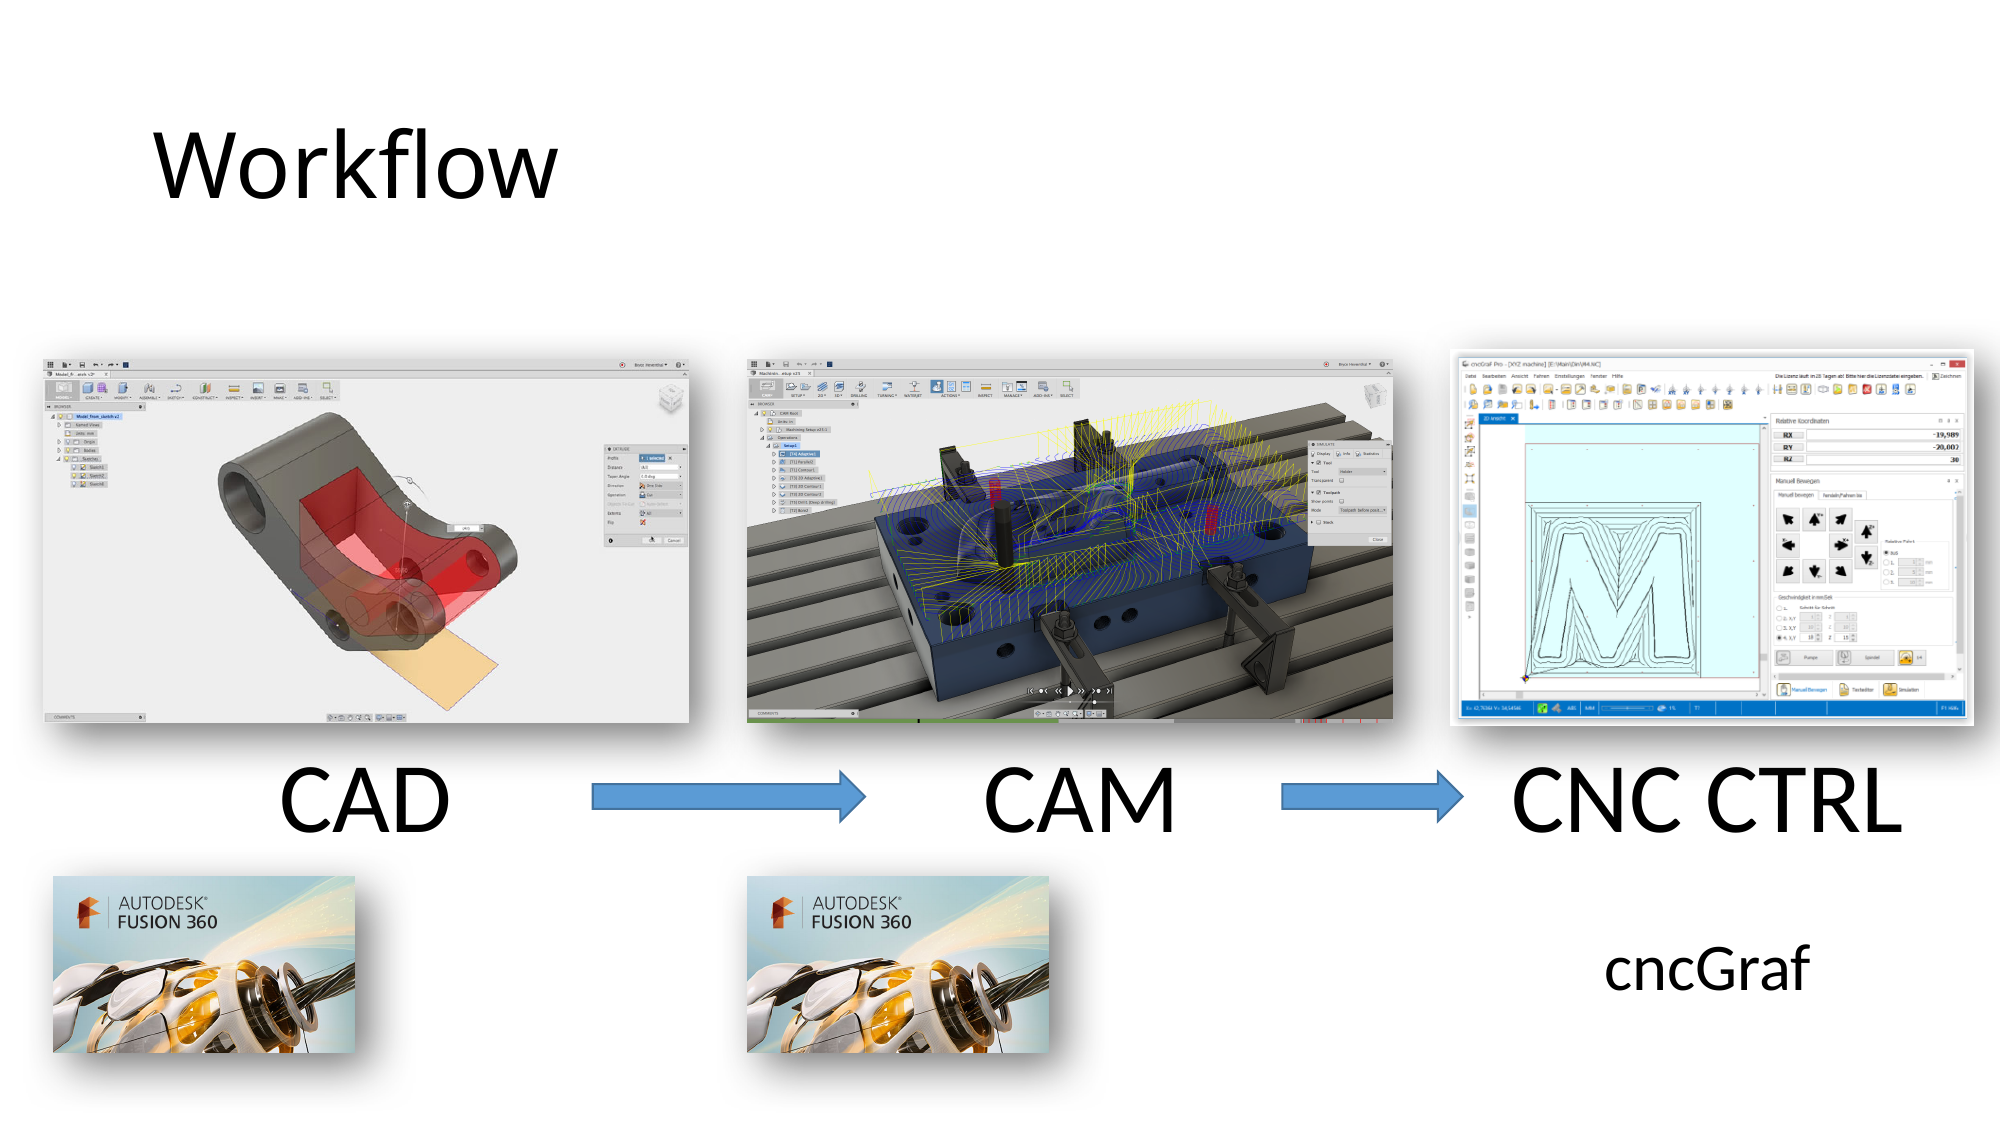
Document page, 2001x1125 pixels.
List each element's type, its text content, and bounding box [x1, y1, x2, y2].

picture [1450, 349, 1974, 726]
title Workflow [137, 59, 1863, 278]
picture [747, 876, 1049, 1053]
picture [43, 359, 689, 723]
text_box CNC CTRL [1496, 773, 1919, 860]
text_box cncGraf [1589, 916, 1827, 1012]
picture [53, 876, 355, 1053]
text_box CAM [968, 725, 1195, 860]
picture [747, 359, 1393, 723]
text_box [1281, 769, 1465, 824]
text_box CAD [264, 725, 467, 860]
text_box [591, 769, 867, 824]
